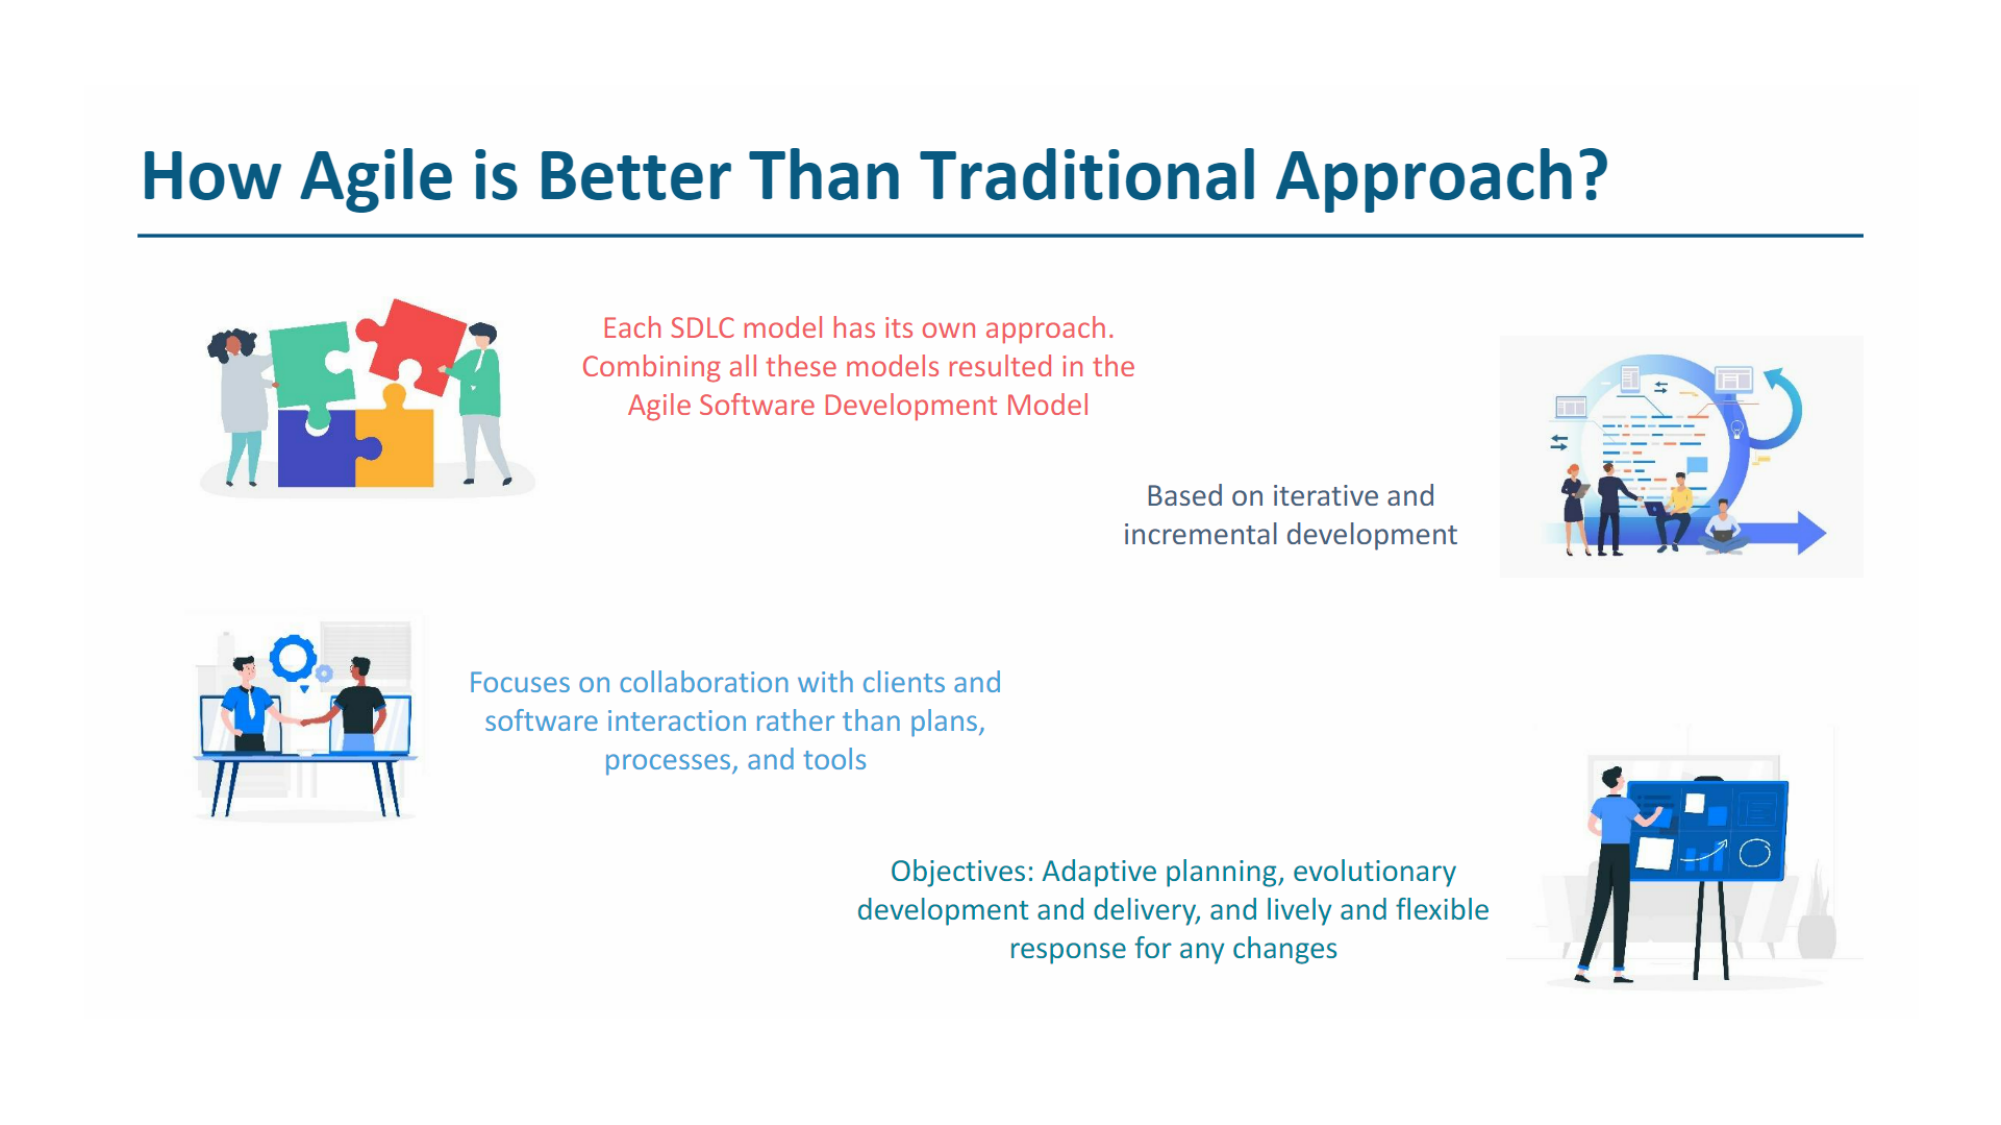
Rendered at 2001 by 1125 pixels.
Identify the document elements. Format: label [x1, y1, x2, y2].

picture [84, 85, 1919, 1019]
